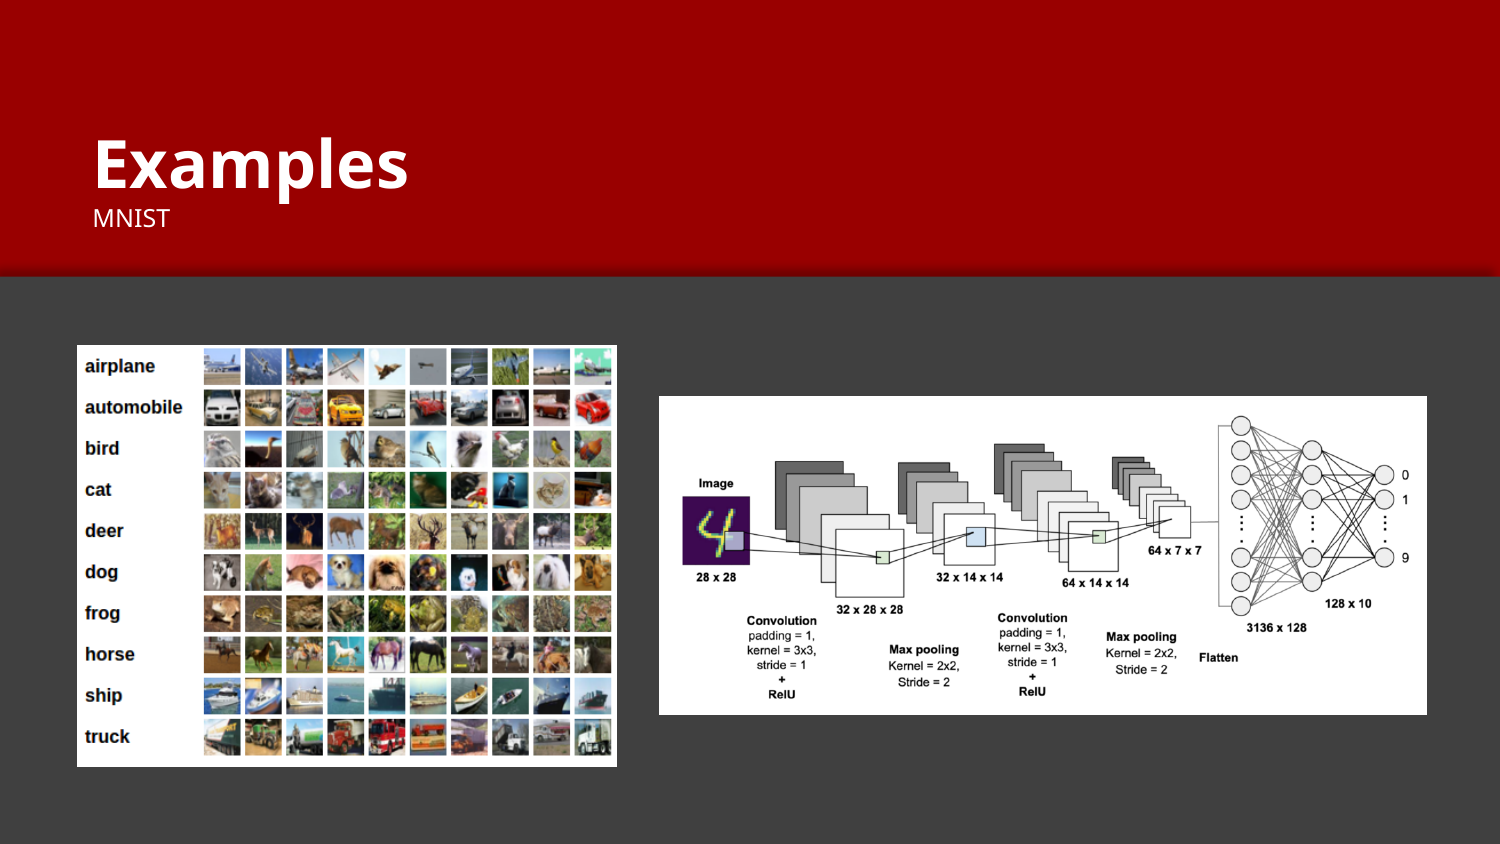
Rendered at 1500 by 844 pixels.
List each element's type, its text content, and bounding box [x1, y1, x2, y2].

title Examples MNIST [77, 121, 1427, 248]
picture [77, 344, 617, 767]
picture [659, 396, 1427, 716]
